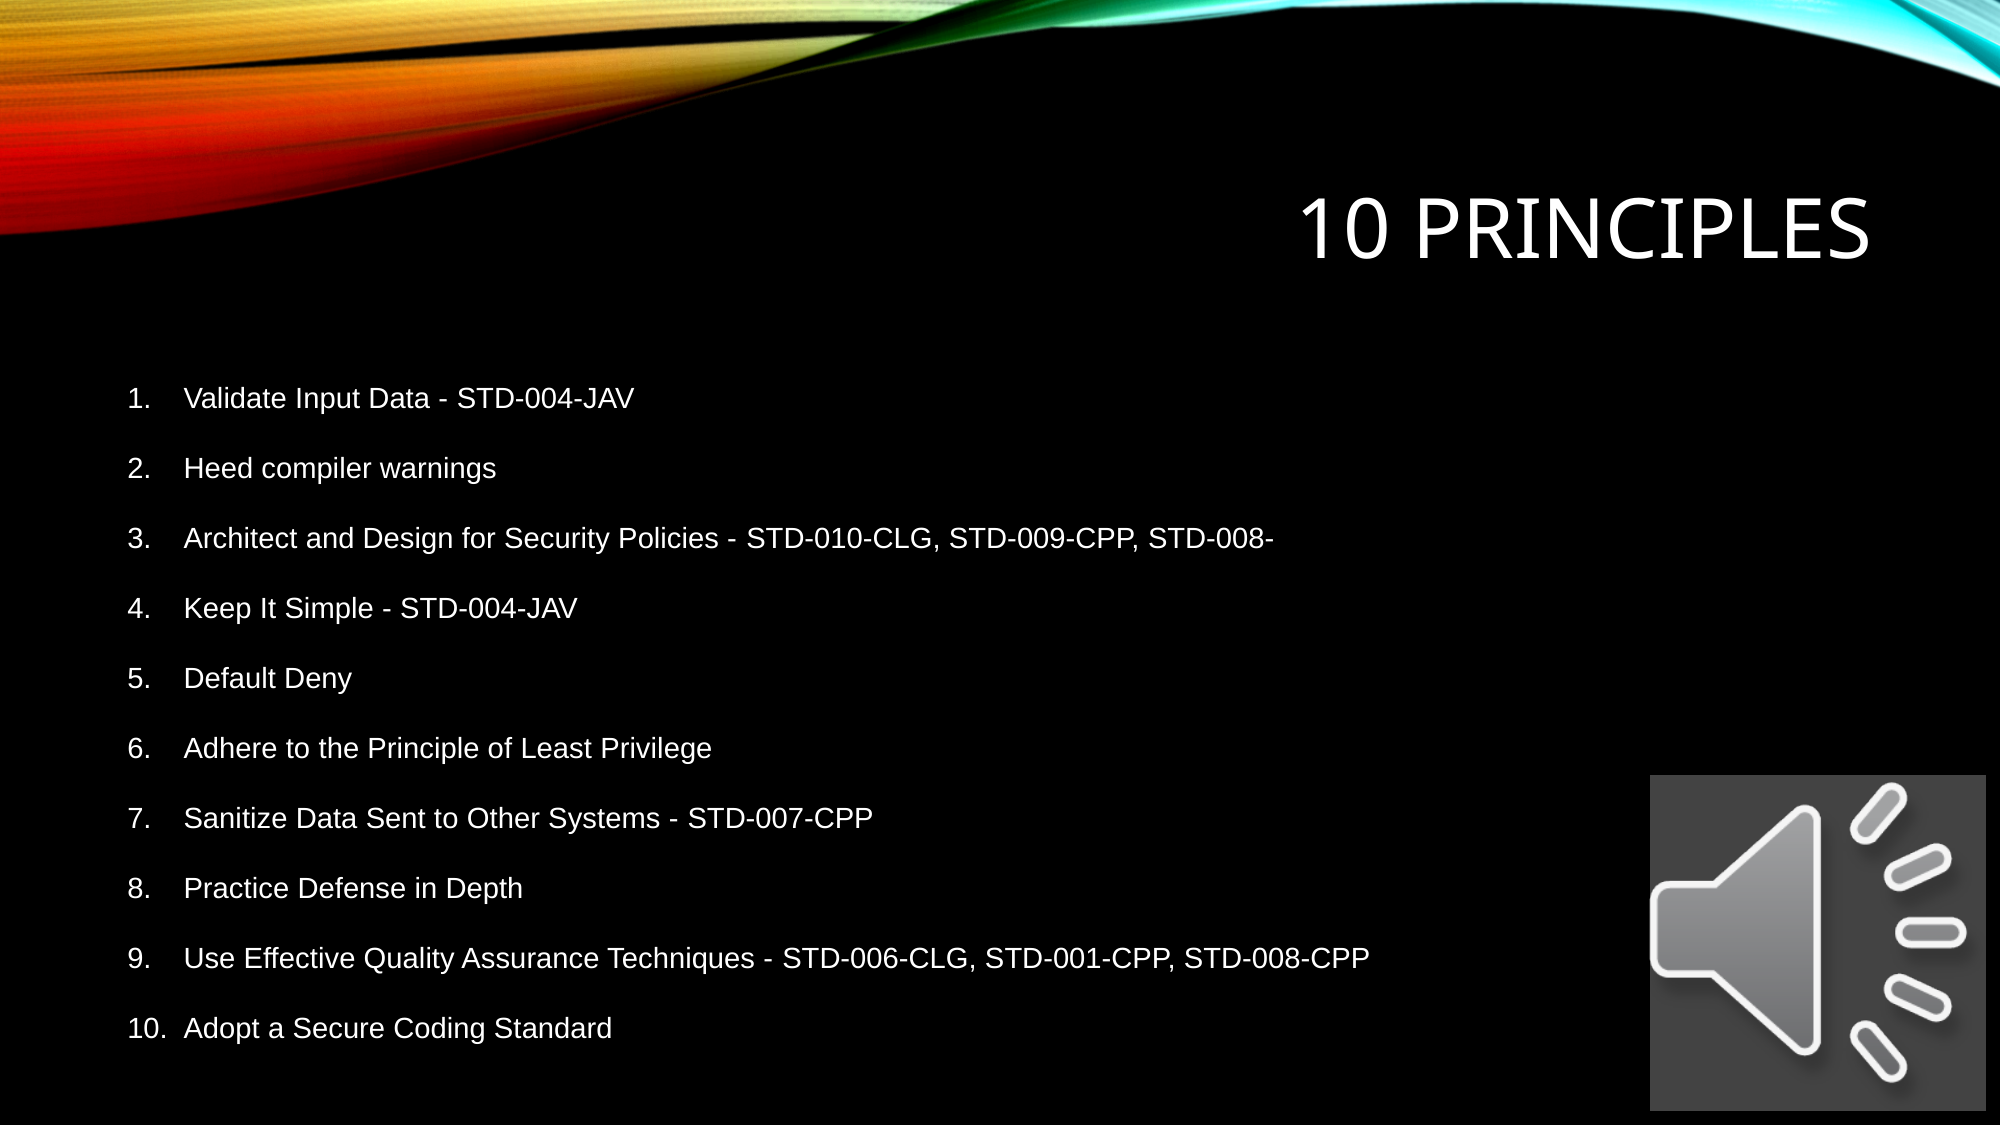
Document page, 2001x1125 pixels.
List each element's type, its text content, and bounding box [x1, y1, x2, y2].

picture [0, 0, 2000, 237]
text_box Validate Input Data - STD-004-JAV Heed compiler warnings Architect and Design for Security Policies - STD-010-CLG, STD-009-CPP, STD-008- Keep It Simple - STD-004-JAV Default Deny Adhere to the Principle of Least Privilege Sanitize Data Sent to Other Systems - STD-007-CPP Practice Defense in Depth Use Effective Quality Assurance Techniques - STD-006-CLG, STD-001-CPP, STD-008-CPP Adopt a Secure Coding Standard [112, 337, 1888, 1052]
picture [1648, 773, 1987, 1112]
title 10 PRINCIPLES [474, 125, 1888, 337]
